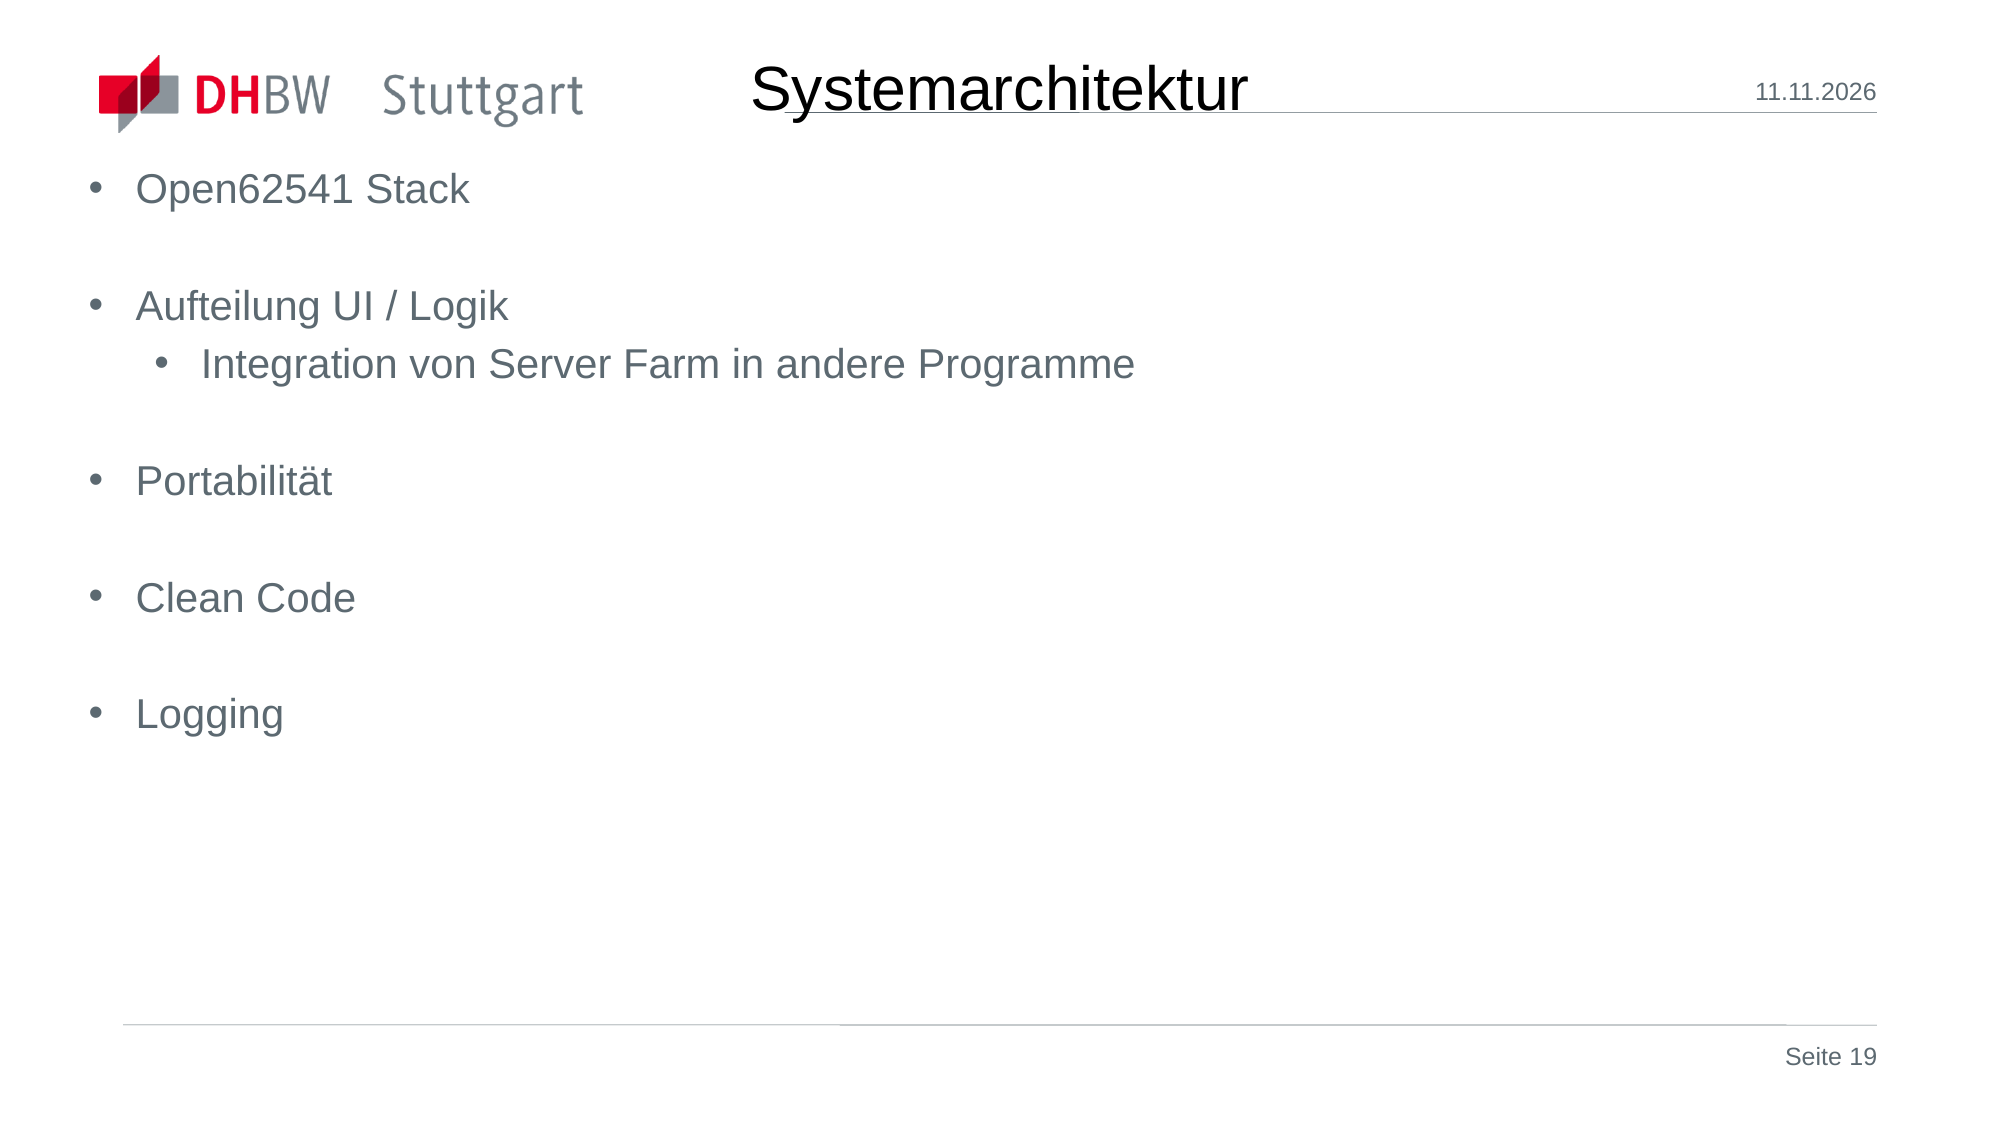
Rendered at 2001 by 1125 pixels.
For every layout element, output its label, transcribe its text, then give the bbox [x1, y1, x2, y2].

text_box Systemarchitektur [138, 17, 1862, 155]
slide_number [1862, 67, 1893, 114]
list Open62541 Stack Aufteilung UI / Logik Integration von Server Farm in andere Programme Portabilität Clean Code Logging [73, 154, 1879, 1024]
slide_number Seite 19 [1707, 1033, 1893, 1108]
picture [99, 55, 138, 133]
